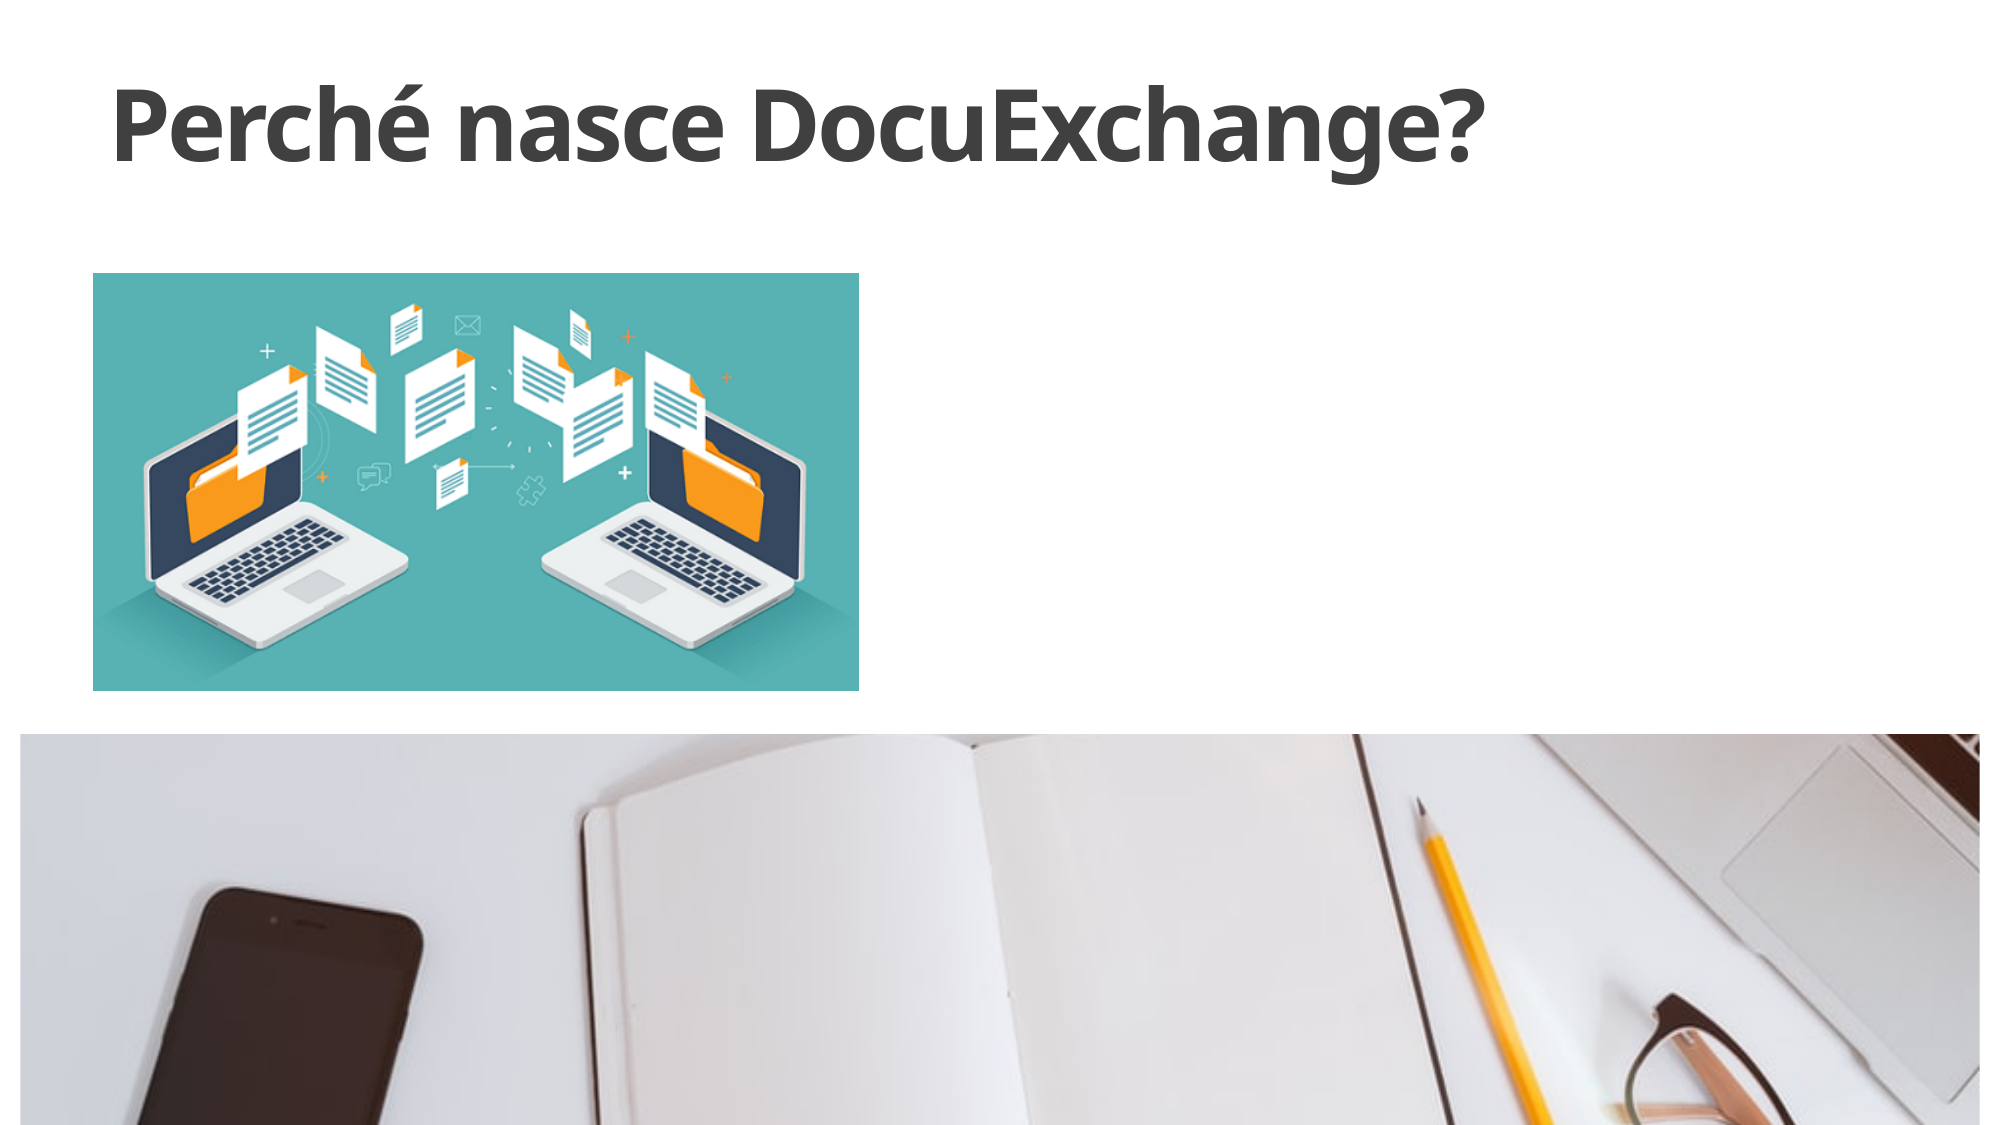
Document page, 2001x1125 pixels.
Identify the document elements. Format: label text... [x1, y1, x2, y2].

picture [20, 734, 1980, 1125]
title Perché nasce DocuExchange? [93, 67, 1679, 190]
picture [93, 273, 859, 691]
